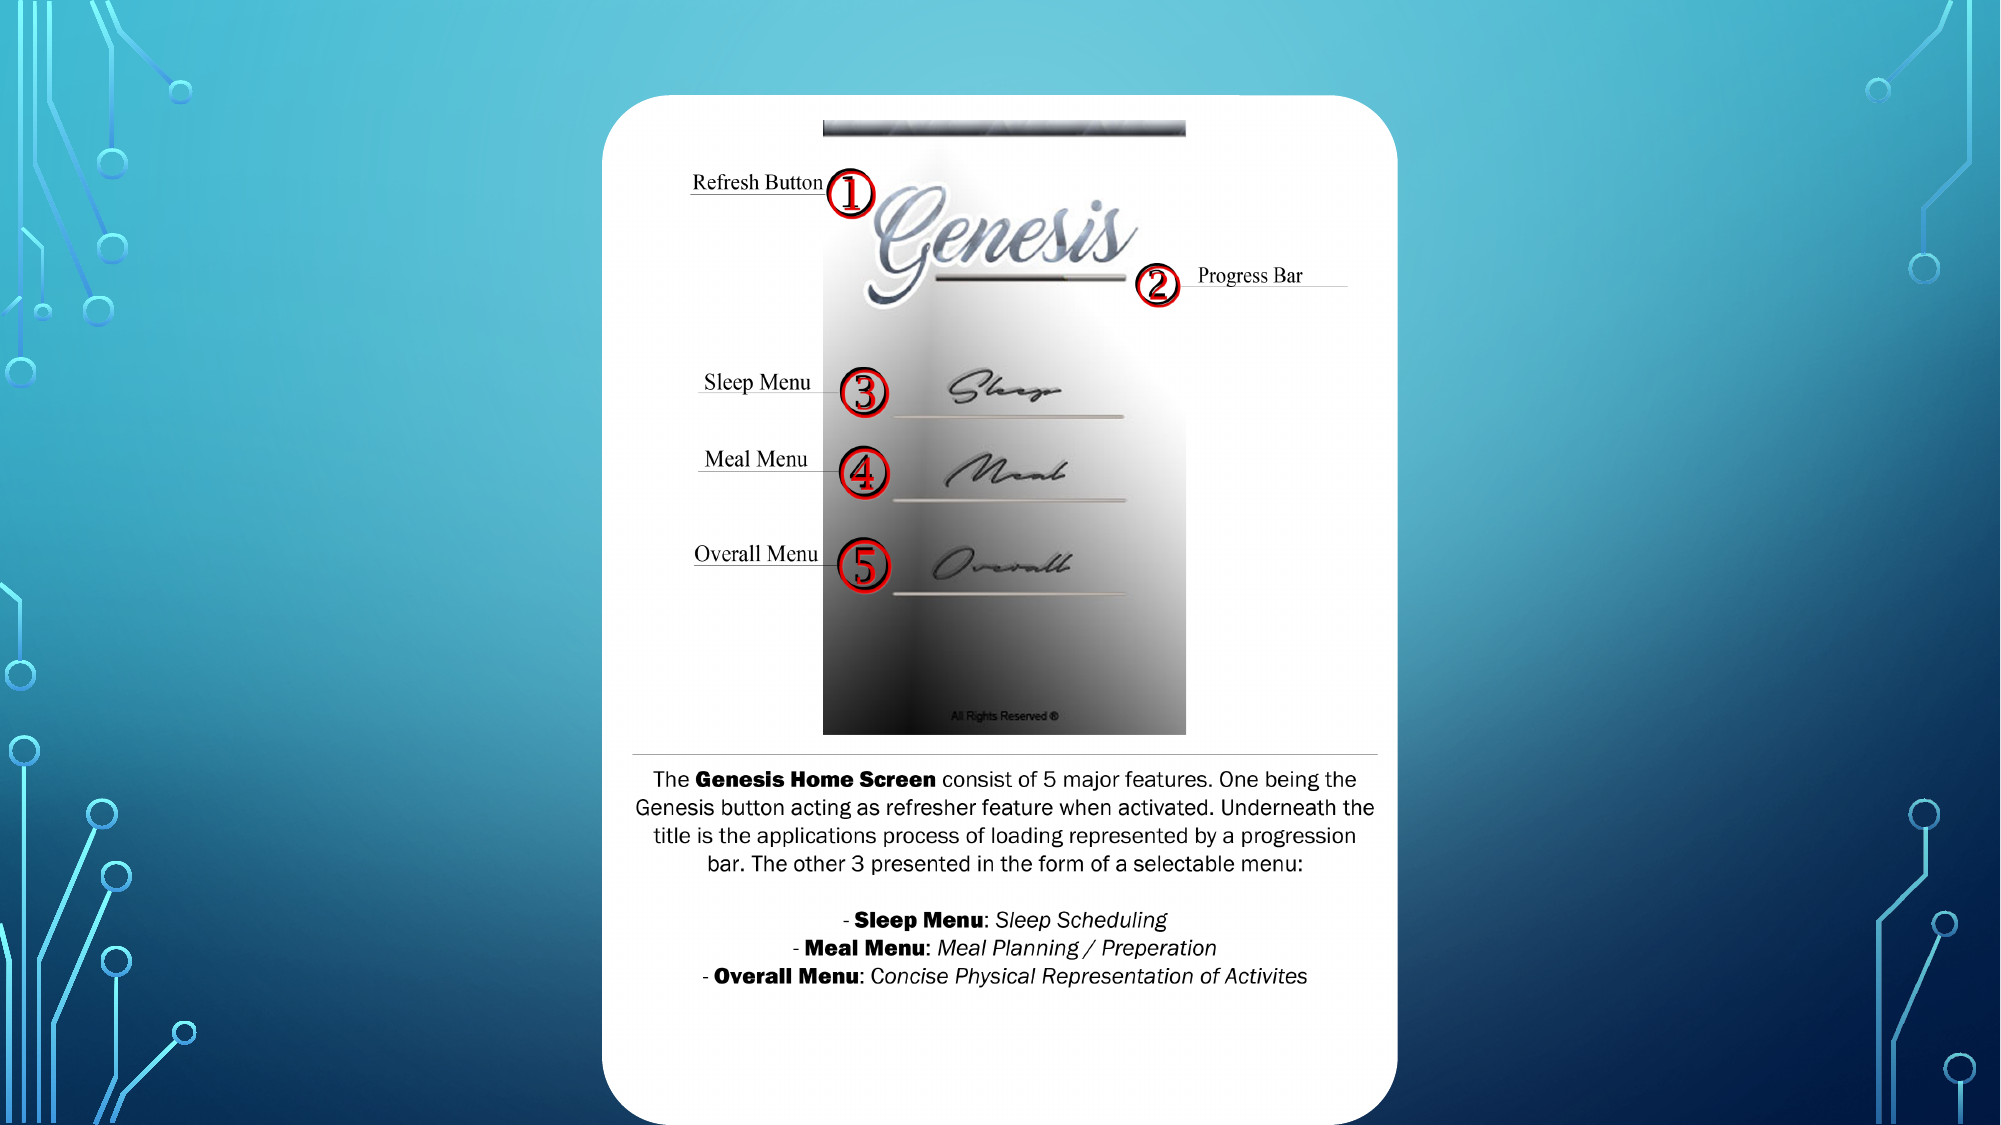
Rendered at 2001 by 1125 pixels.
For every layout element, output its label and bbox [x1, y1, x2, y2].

list [601, 94, 1398, 1125]
